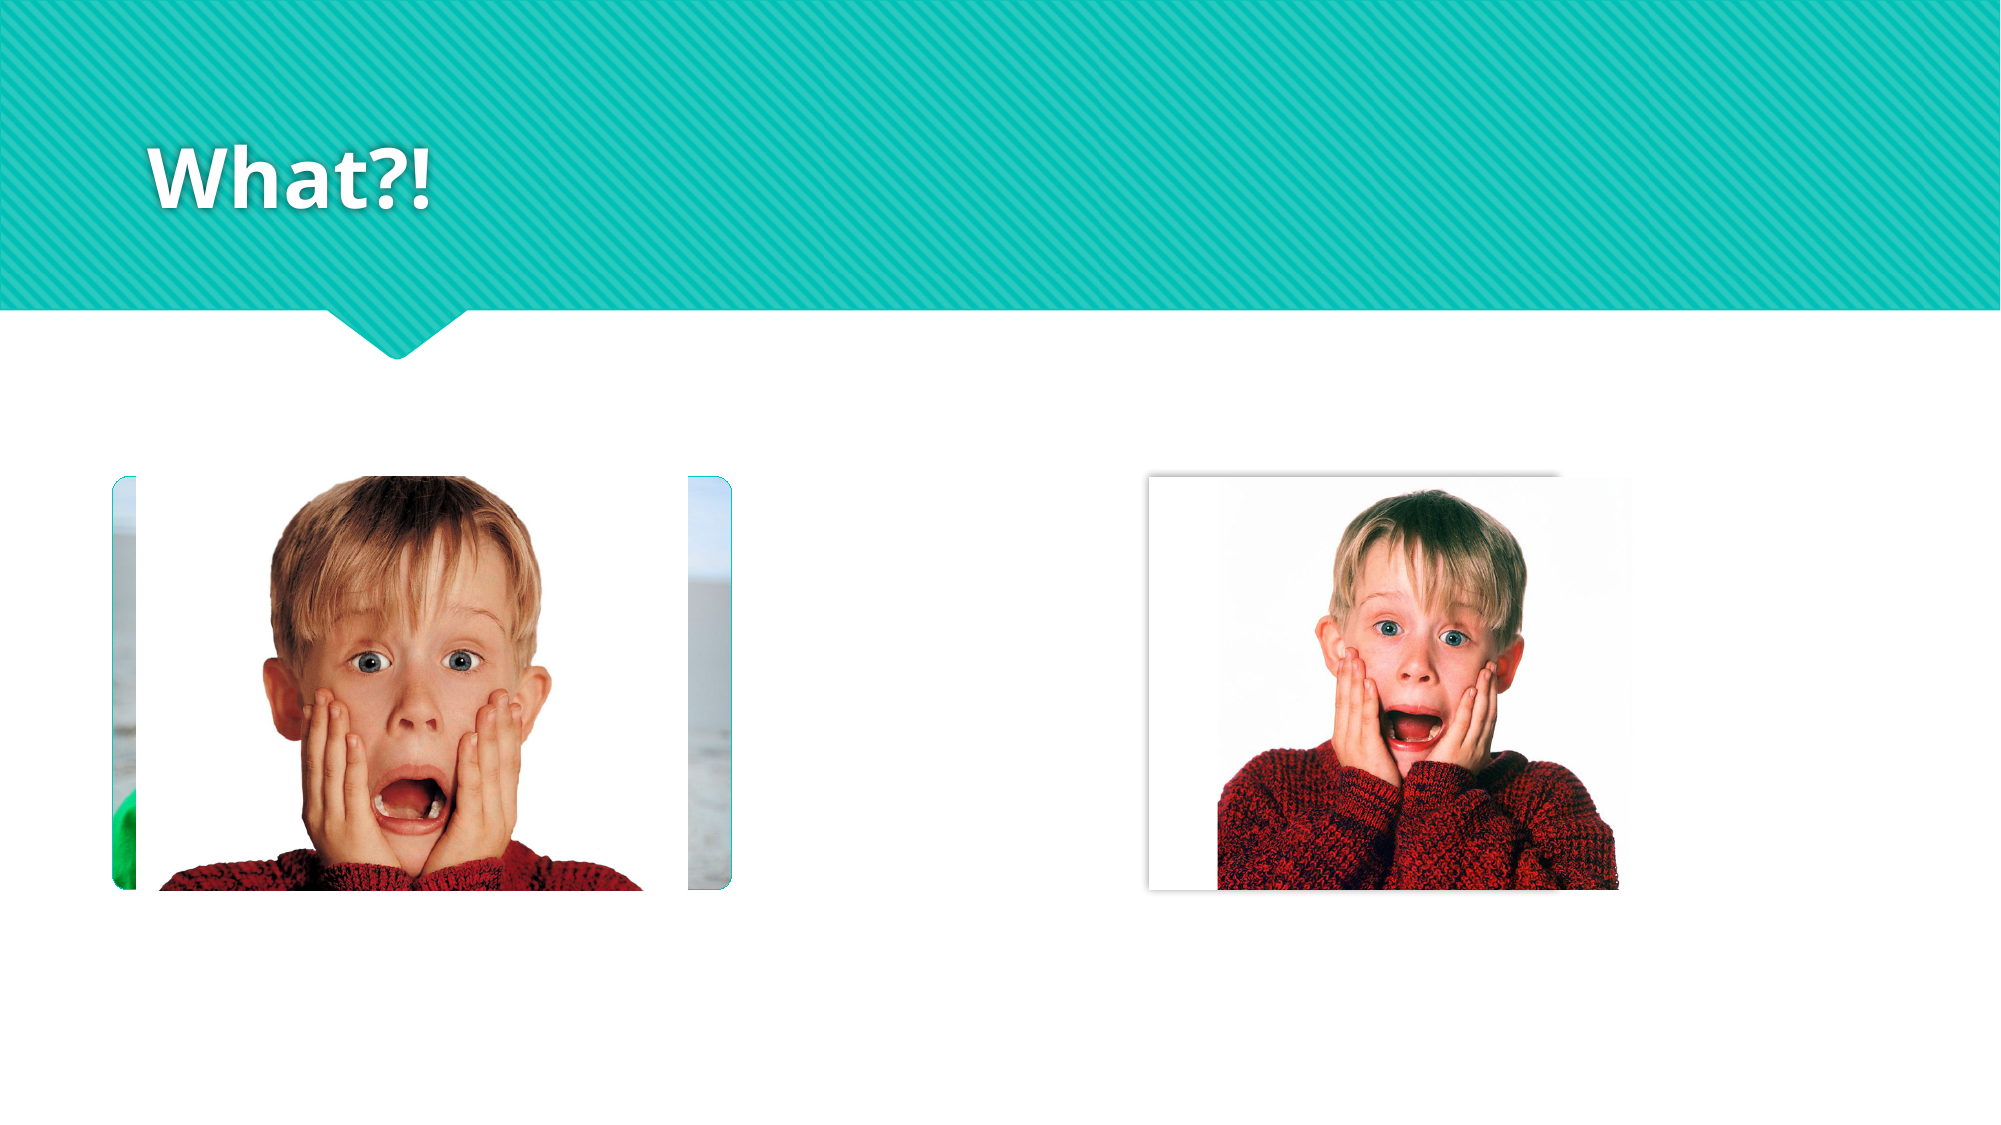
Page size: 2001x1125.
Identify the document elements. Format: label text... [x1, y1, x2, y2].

picture [111, 476, 732, 891]
title What?! [132, 73, 1868, 233]
picture [1149, 477, 1698, 891]
